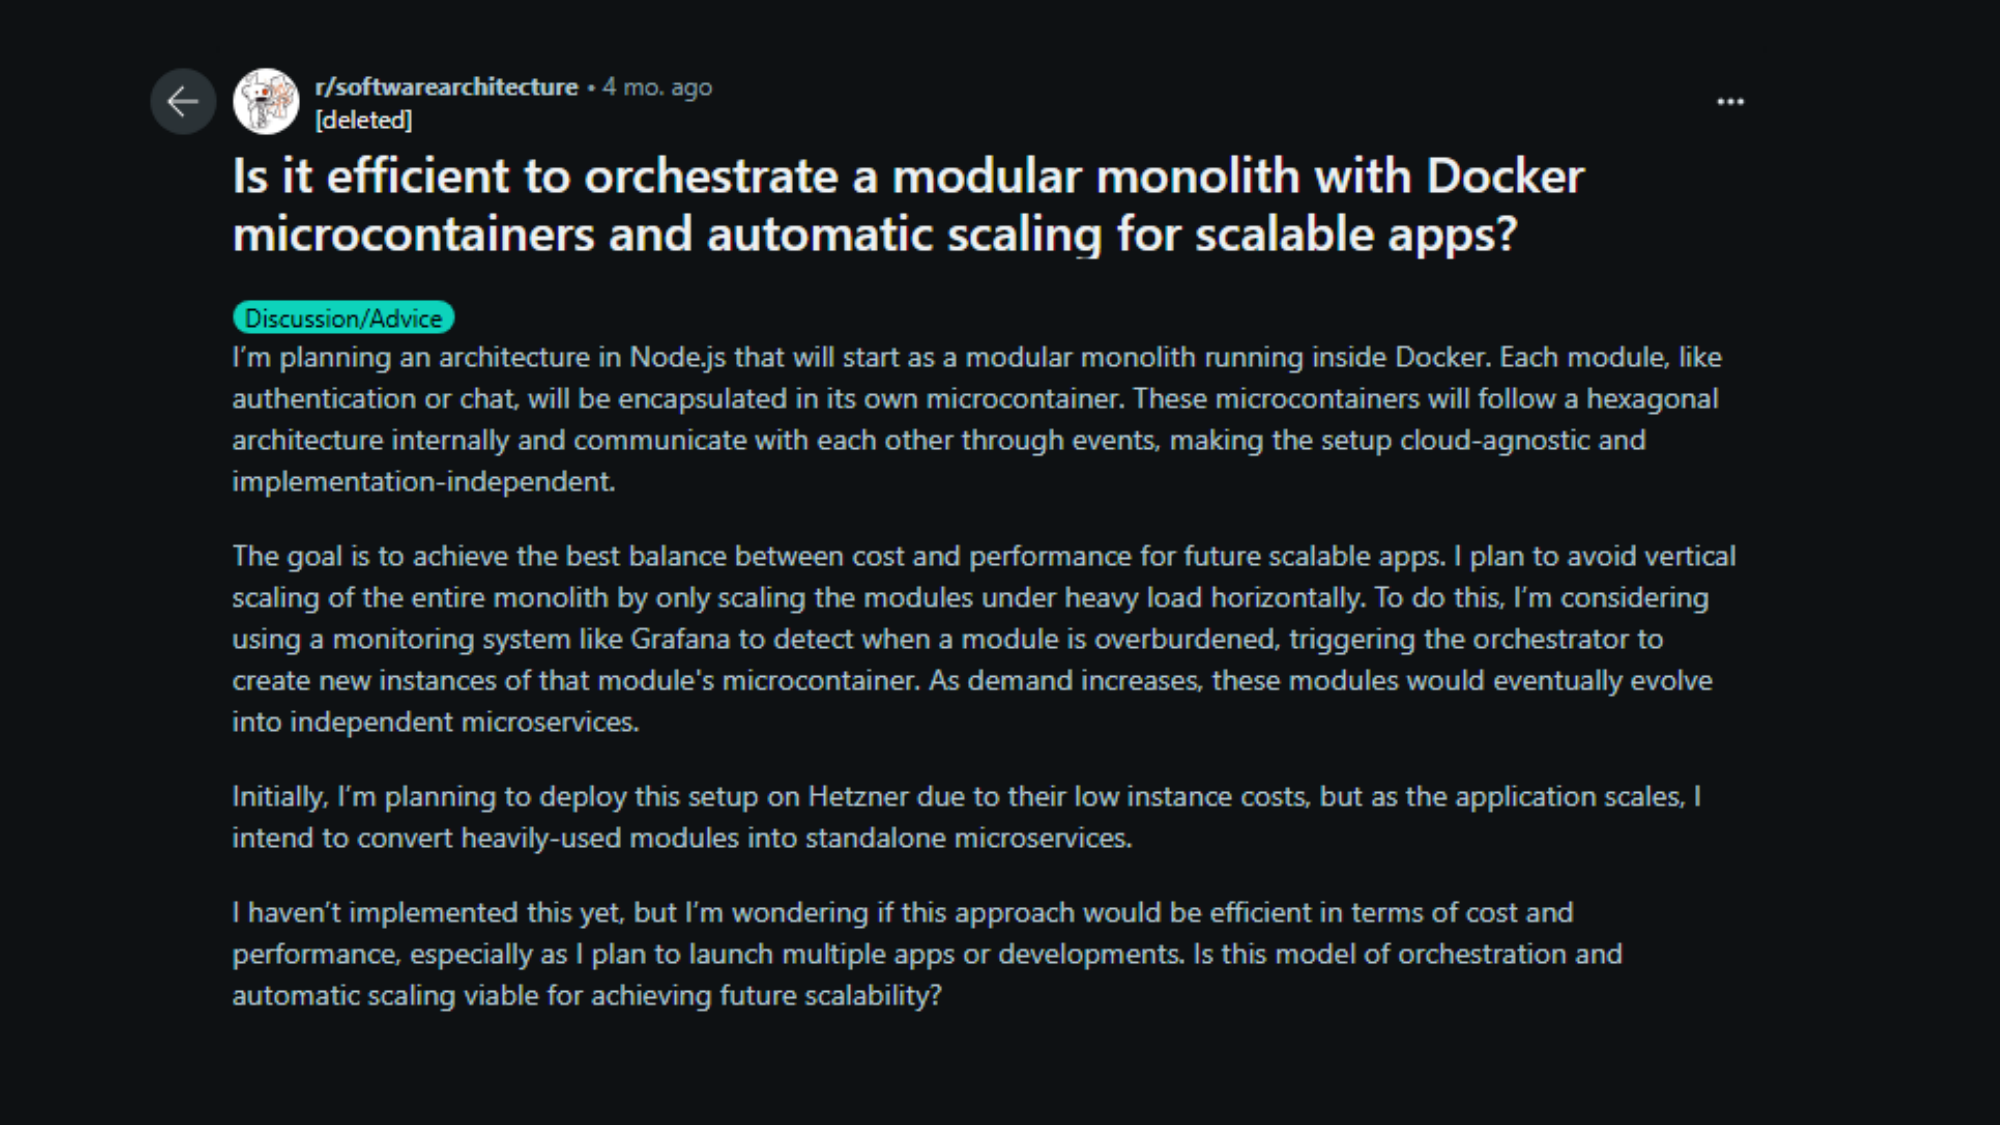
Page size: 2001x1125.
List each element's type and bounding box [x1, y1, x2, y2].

picture [126, 46, 1779, 1079]
